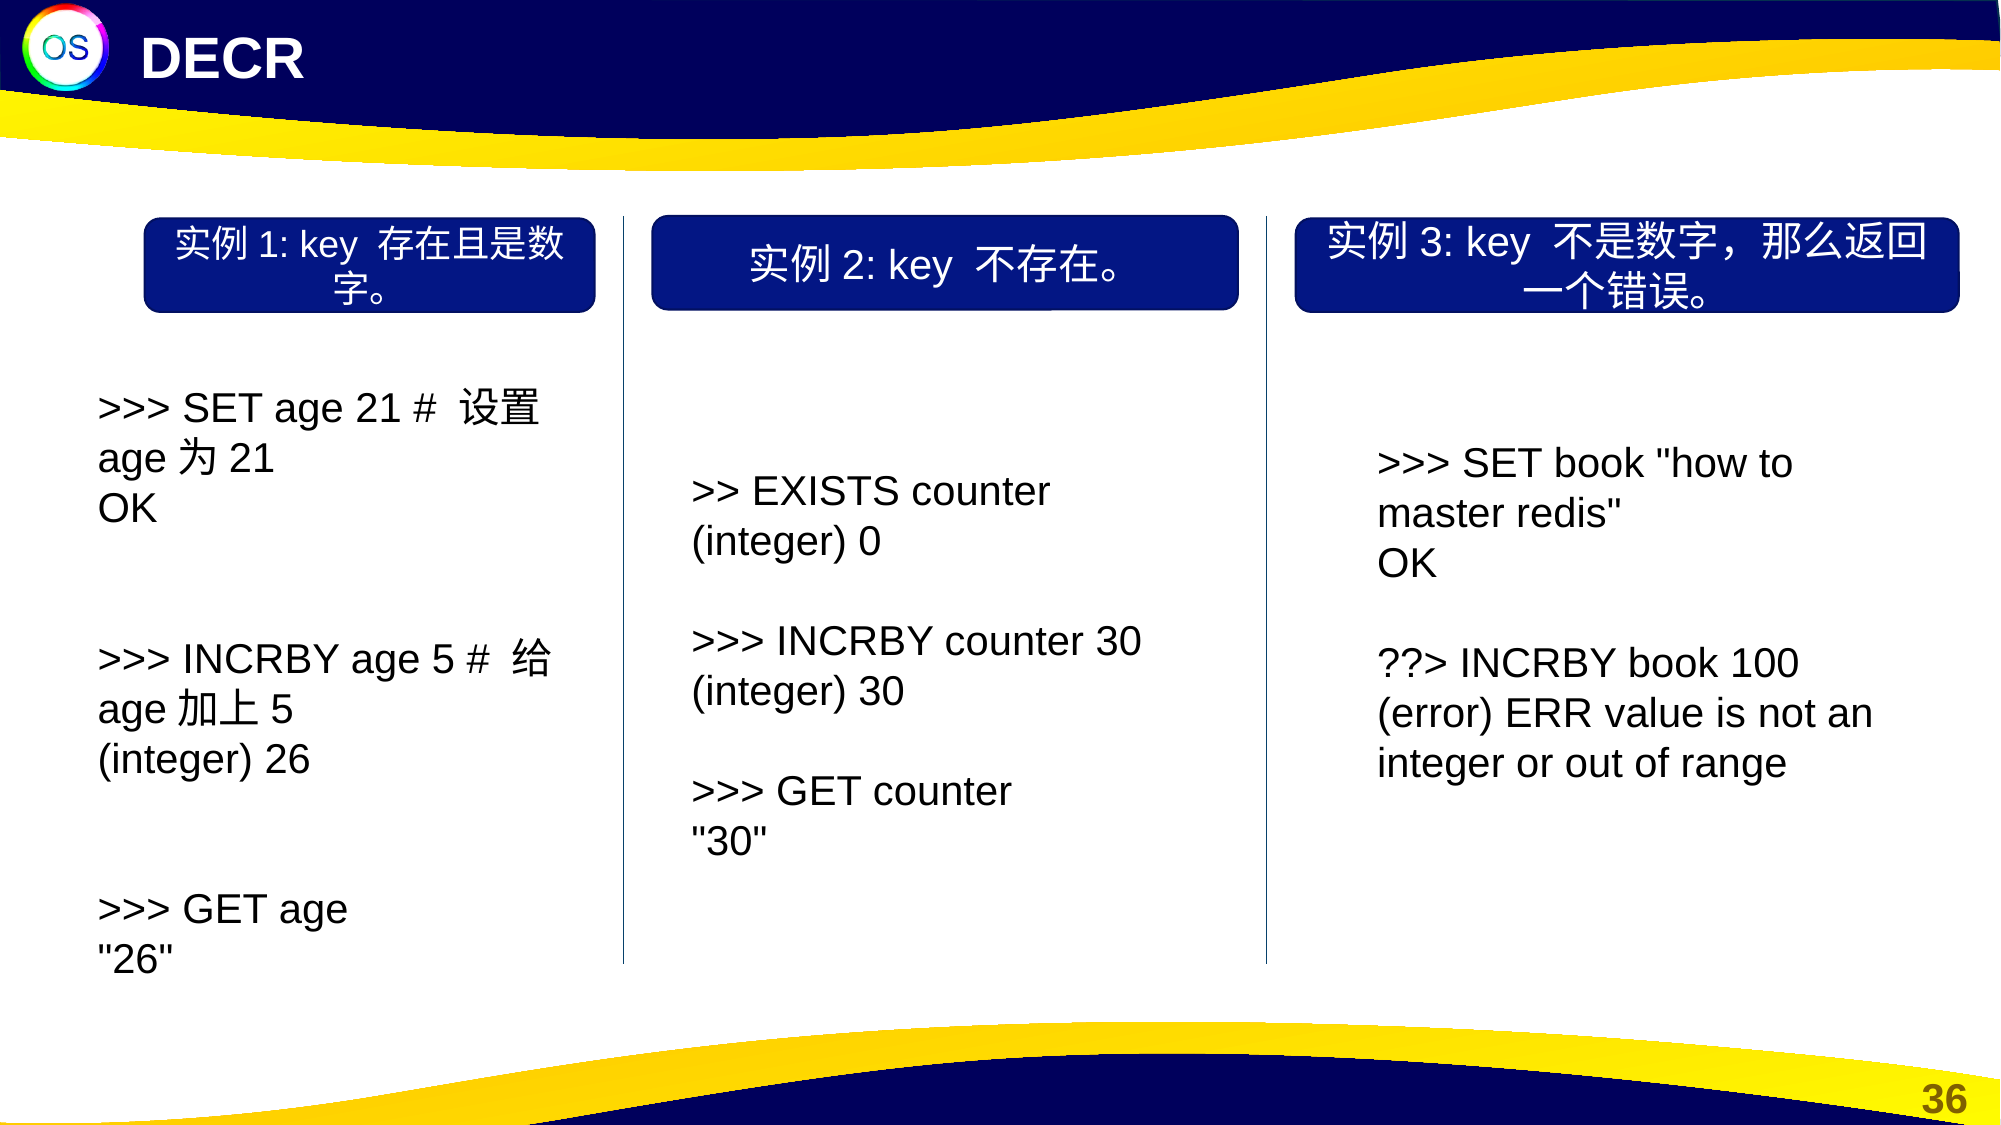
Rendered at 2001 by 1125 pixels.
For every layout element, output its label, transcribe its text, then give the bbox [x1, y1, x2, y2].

text_box 实例1: key 存在且是数字。 [143, 217, 596, 313]
text_box 实例3: key 不是数字，那么返回一个错误。 [1294, 217, 1960, 313]
text_box 实例2: key 不存在。 [651, 214, 1239, 311]
picture [22, 3, 109, 91]
text_box >>> SET book "how to master redis" OK ??> INCRBY book 100 (error) ERR value is not an integer or out of range [1362, 428, 1900, 794]
text_box DECR [109, 12, 1263, 98]
text_box >> EXISTS counter (integer) 0 >>> INCRBY counter 30 (integer) 30 >>> GET counter "30" [676, 456, 1214, 872]
text_box >>> SET age 21 # 设置age为21 OK >>> INCRBY age 5 # 给age加上5 (integer) 26 >>> GET age "26" [82, 373, 624, 989]
